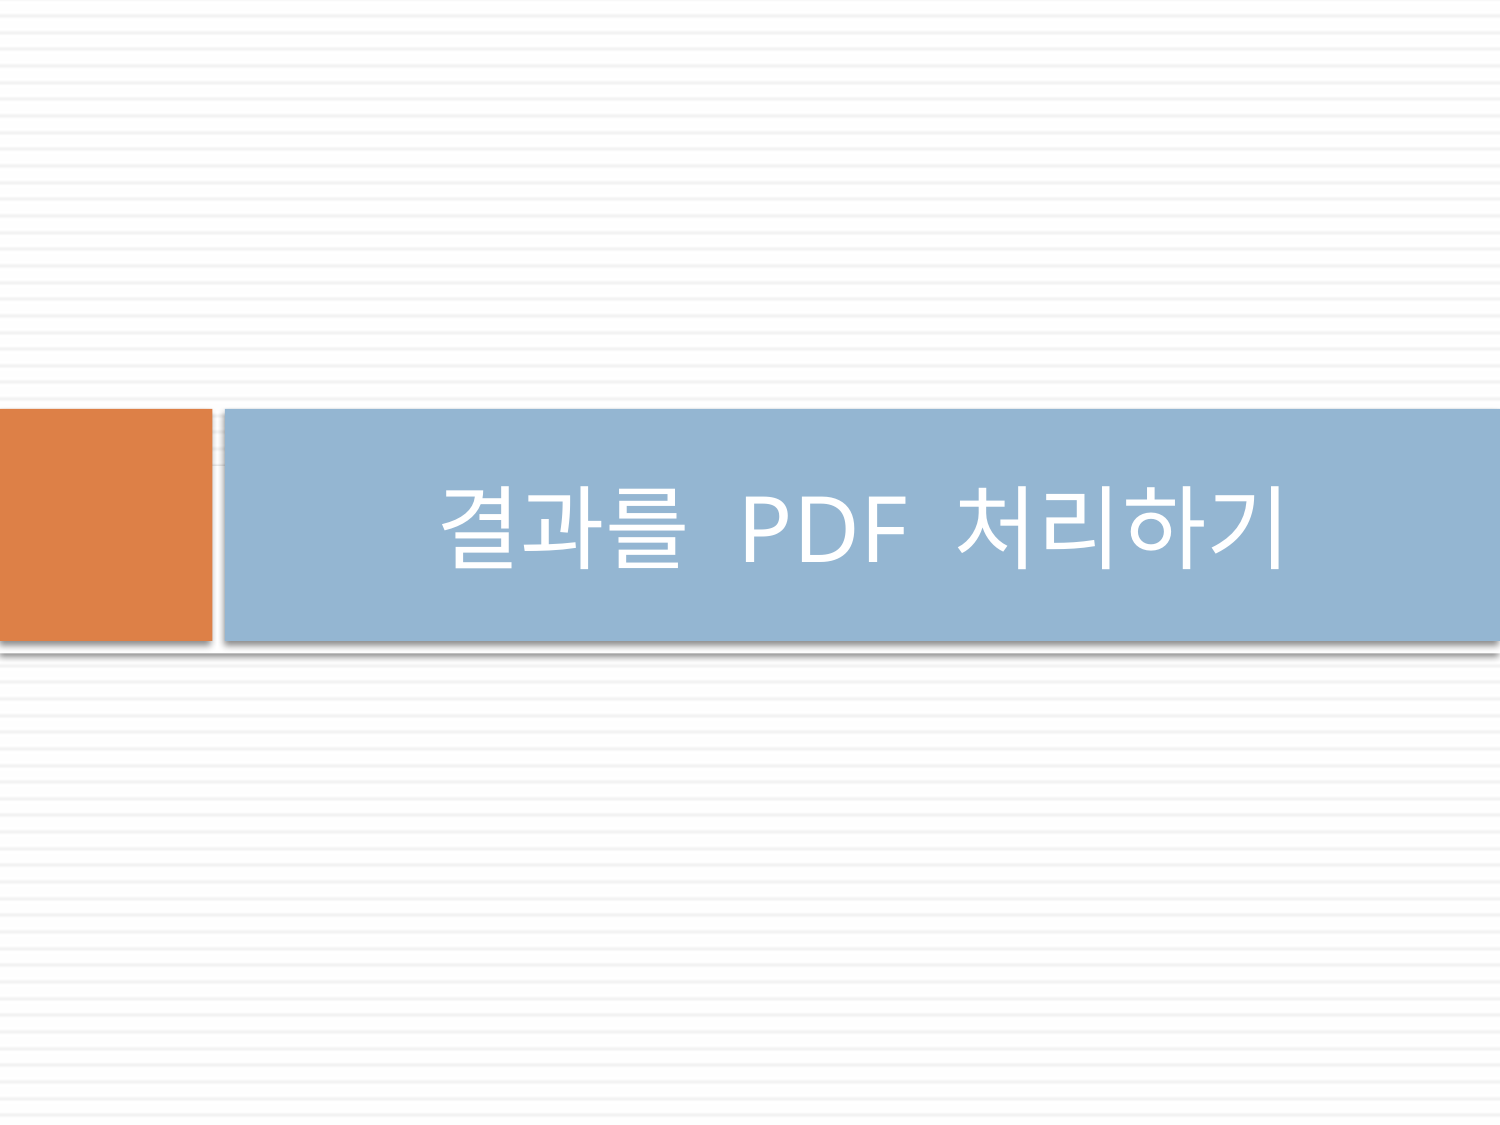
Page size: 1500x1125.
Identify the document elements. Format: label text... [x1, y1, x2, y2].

title 결과를 PDF 처리하기 [238, 444, 1489, 607]
